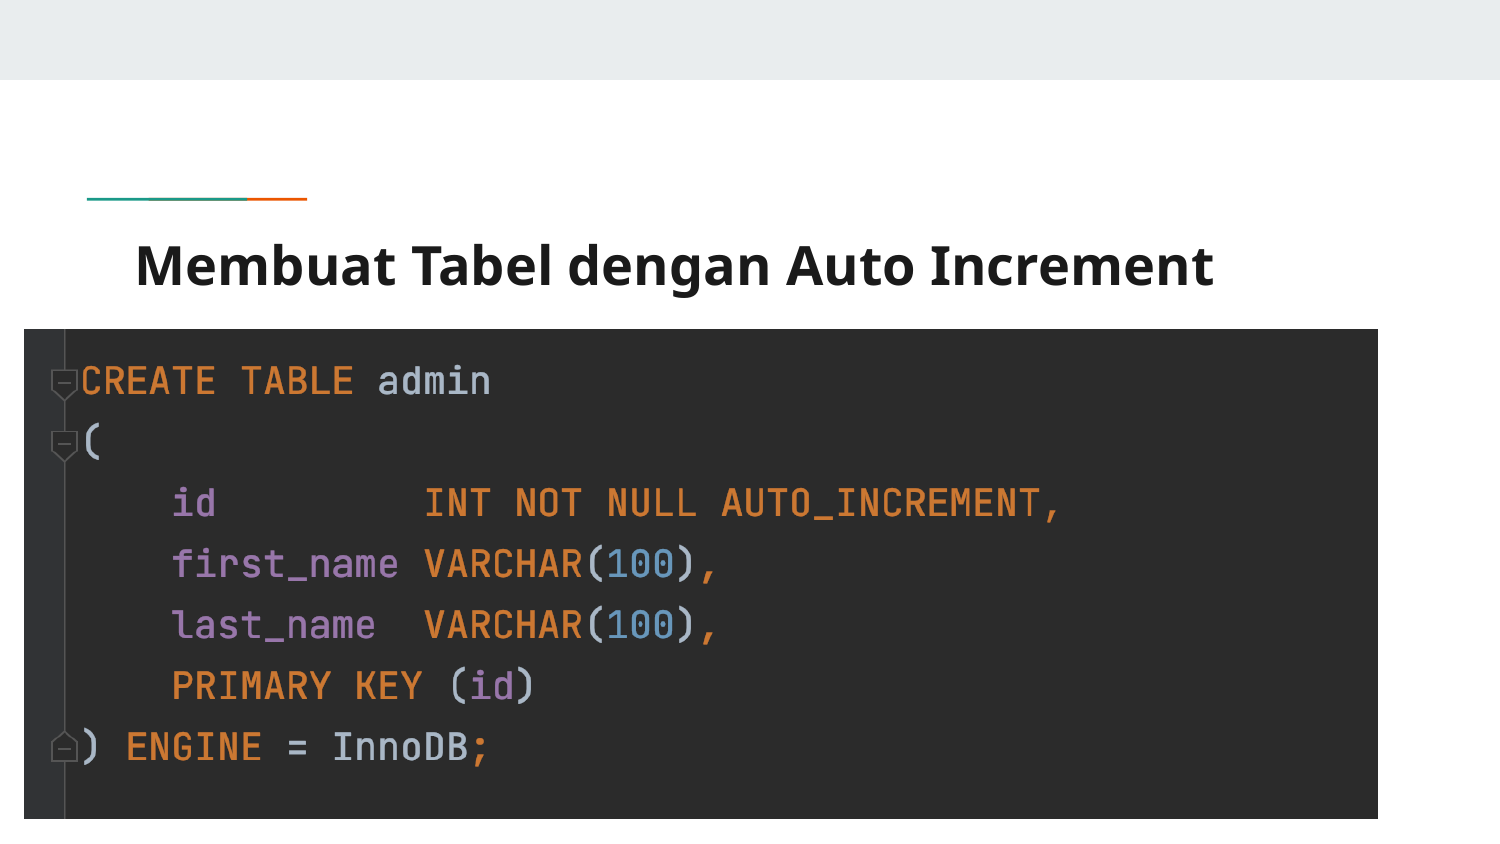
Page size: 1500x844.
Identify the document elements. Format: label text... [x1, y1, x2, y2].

picture [24, 328, 1378, 819]
title Membuat Tabel dengan Auto Increment [119, 216, 1381, 305]
